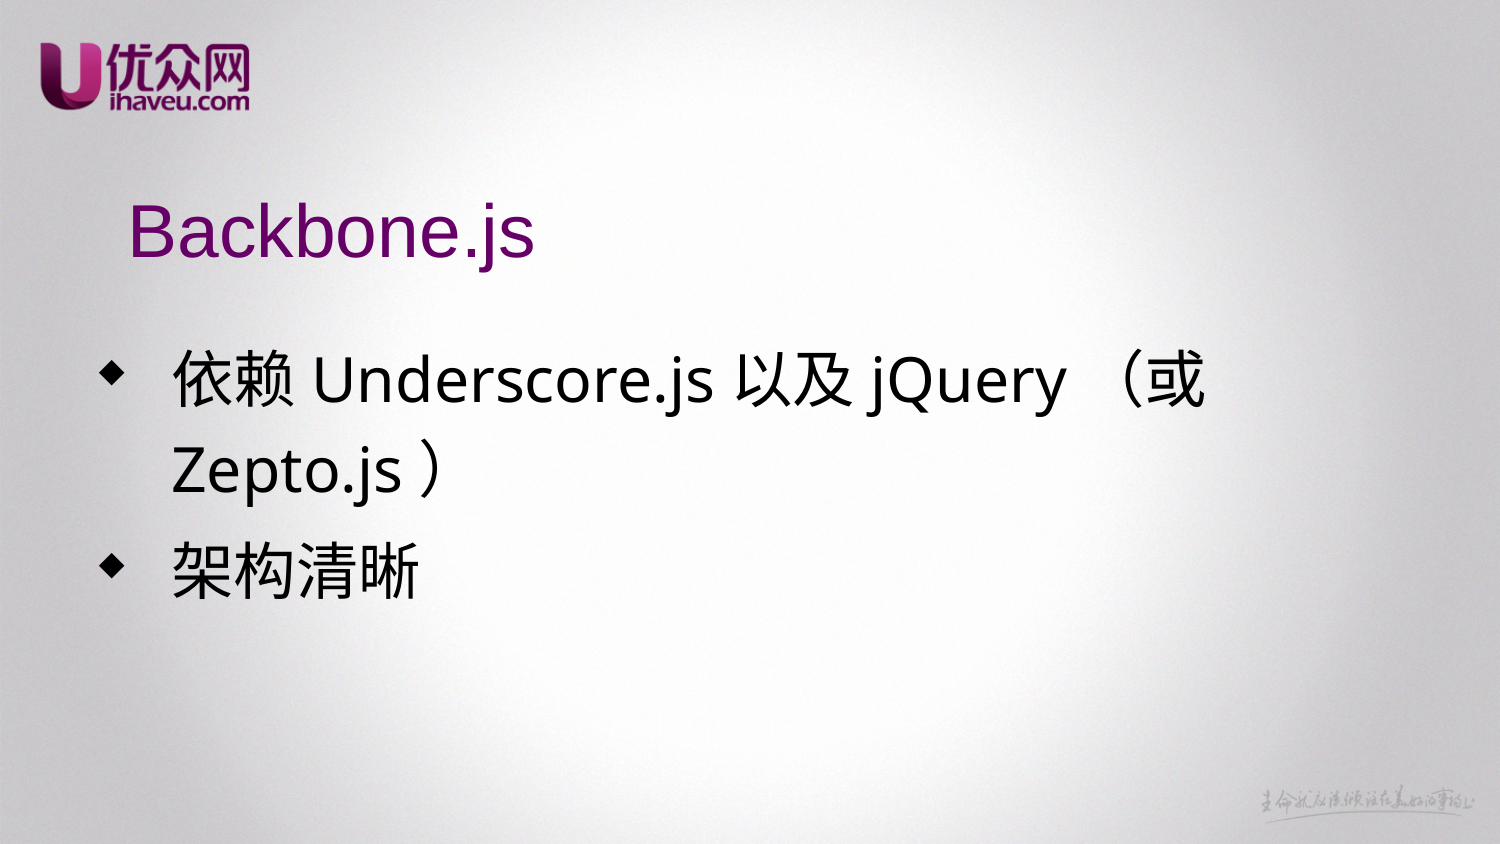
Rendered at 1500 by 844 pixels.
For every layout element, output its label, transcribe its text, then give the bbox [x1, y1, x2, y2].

picture [0, 0, 1500, 844]
title Backbone.js [75, 147, 1425, 288]
list 依赖Underscore.js以及jQuery（或Zepto.js） 架构清晰 [75, 309, 1425, 808]
